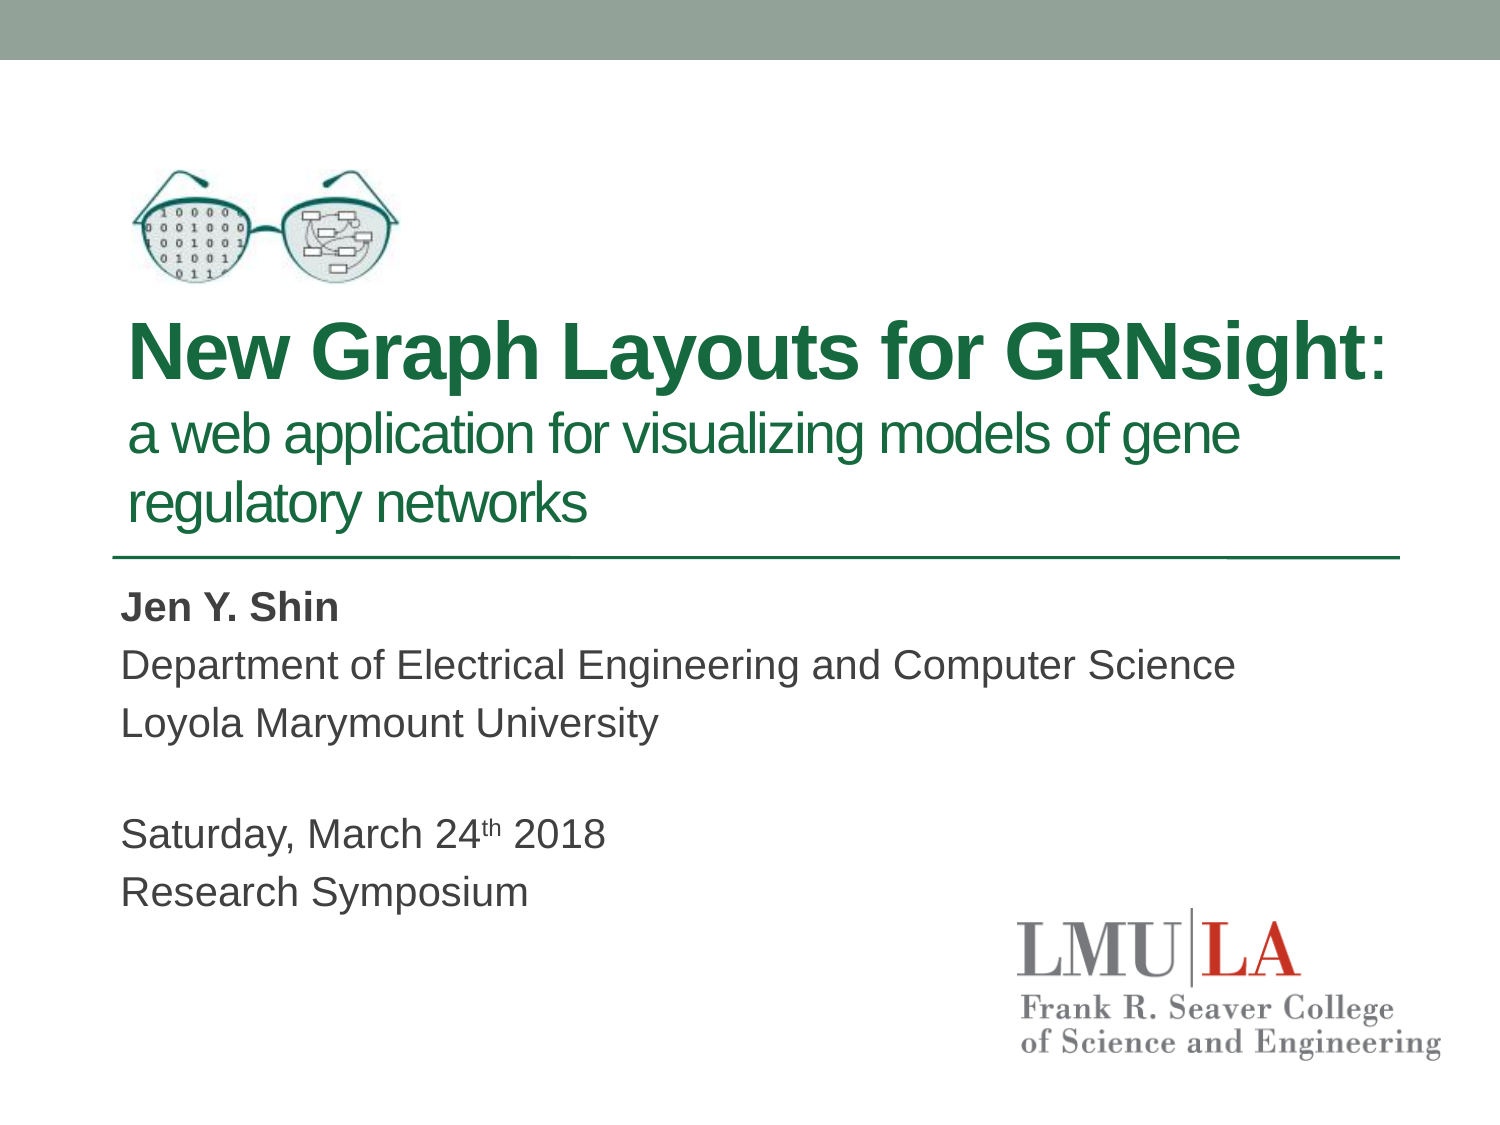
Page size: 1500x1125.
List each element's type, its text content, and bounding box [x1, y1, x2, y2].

picture [1016, 908, 1441, 1061]
picture [131, 168, 401, 285]
title New Graph Layouts for GRNsight: a web application for visualizing models of gene regulatory networks [112, 224, 1462, 542]
subtitle Jen Y. Shin Department of Electrical Engineering and Computer Science Loyola Marymount University Saturday, March 24th 2018 Research Symposium [105, 571, 1441, 1092]
